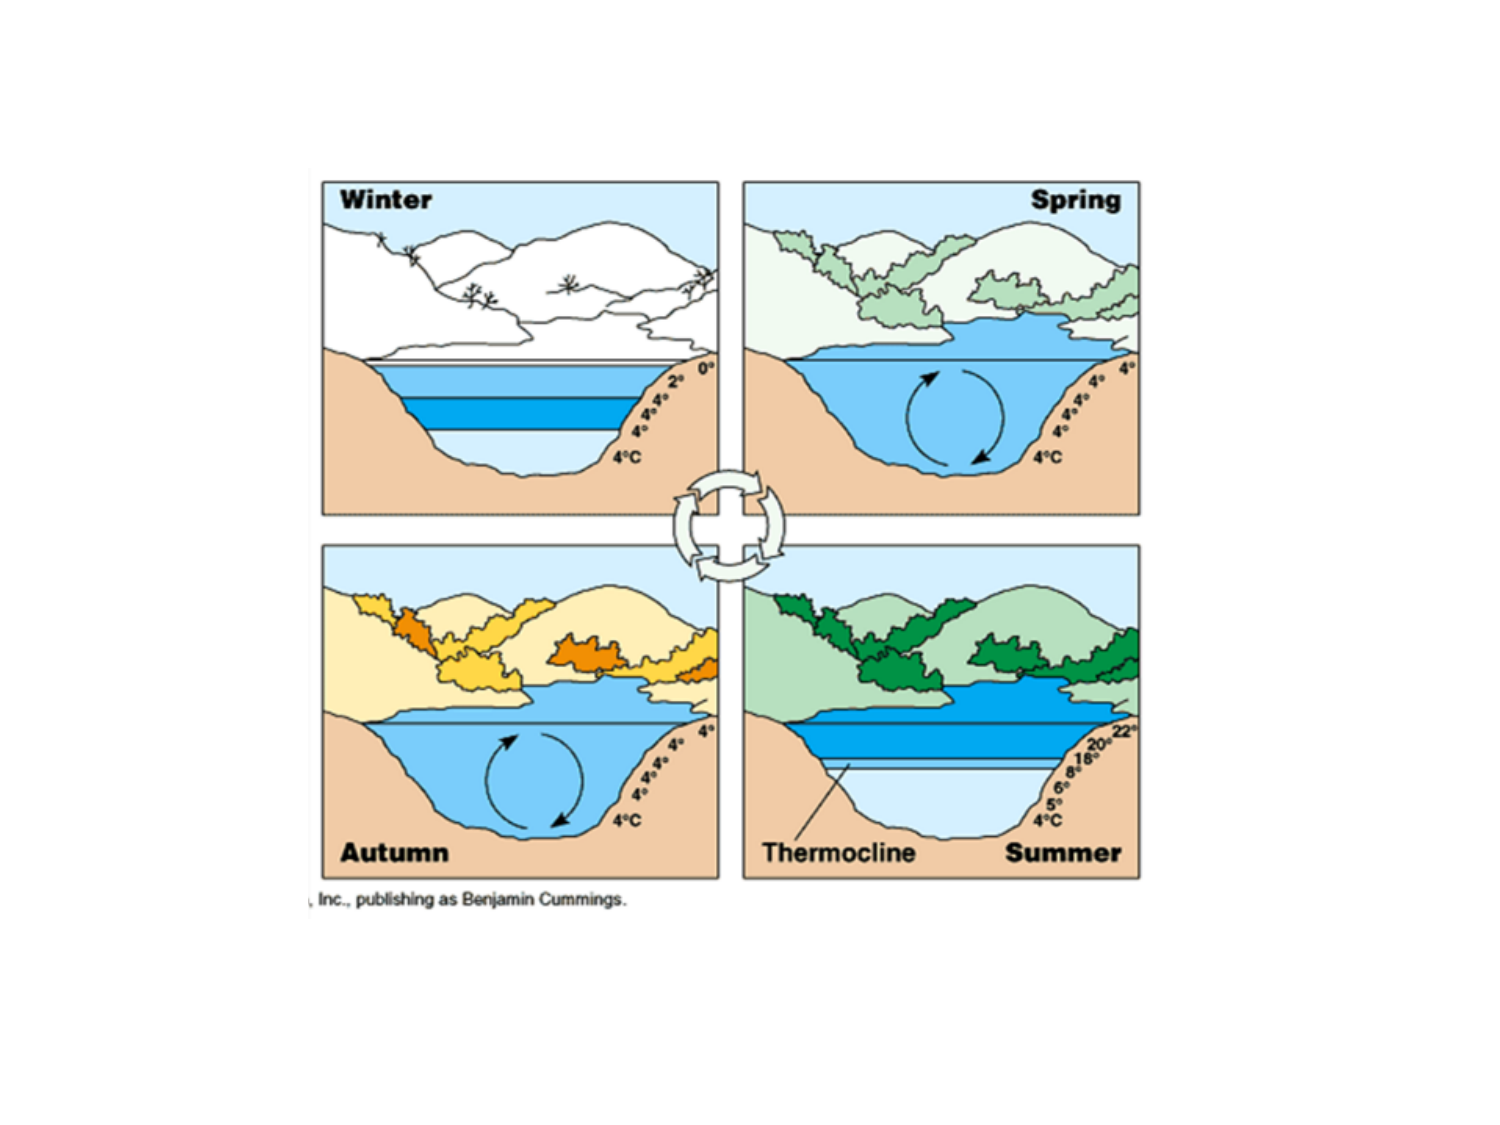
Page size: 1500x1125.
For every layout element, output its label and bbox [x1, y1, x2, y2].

picture [307, 168, 1155, 920]
